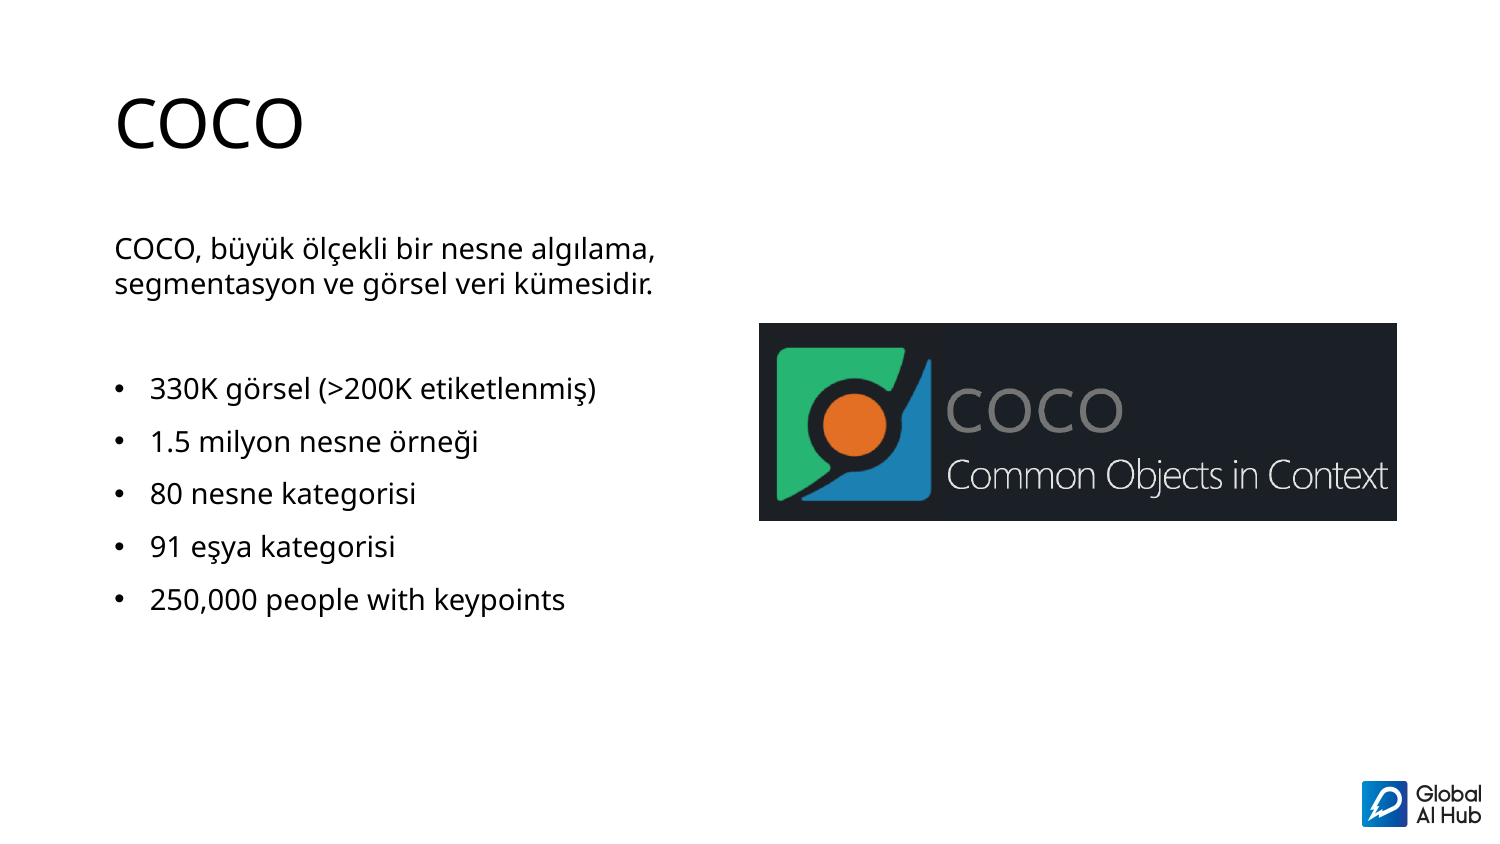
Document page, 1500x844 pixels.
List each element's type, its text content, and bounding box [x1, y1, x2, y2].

list COCO, büyük ölçekli bir nesne algılama, segmentasyon ve görsel veri kümesidir. 330K görsel (>200K etiketlenmiş) 1.5 milyon nesne örneği 80 nesne kategorisi 91 eşya kategorisi 250,000 people with keypoints [103, 224, 741, 760]
title COCO [103, 44, 1397, 208]
picture [1366, 781, 1481, 827]
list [759, 322, 1398, 521]
